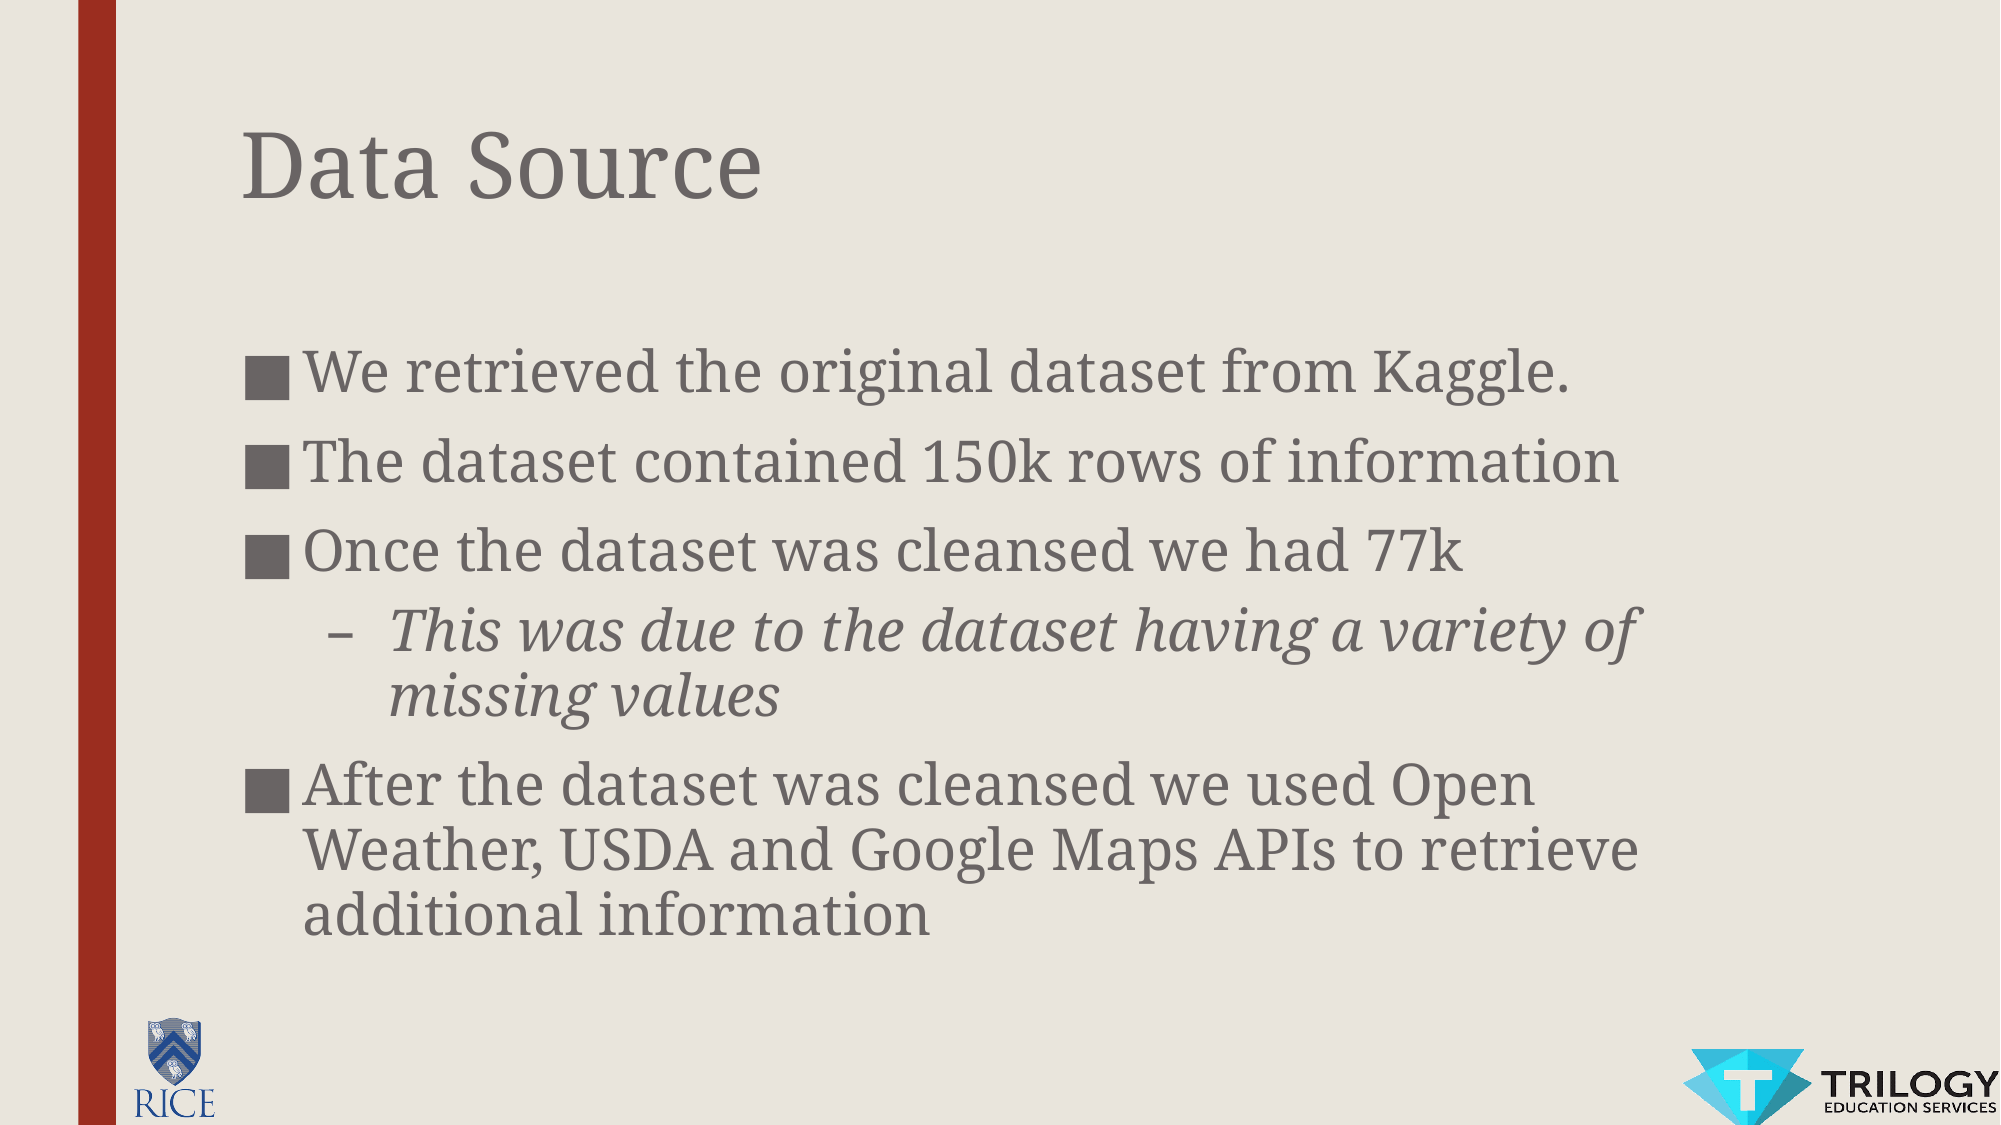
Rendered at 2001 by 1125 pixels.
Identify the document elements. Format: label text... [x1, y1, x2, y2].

picture [119, 1013, 229, 1122]
title Data Source [225, 112, 1800, 239]
list We retrieved the original dataset from Kaggle. The dataset contained 150k rows of information Once the dataset was cleansed we had 77k This was due to the dataset having a variety of missing values After the dataset was cleansed we used Open Weather, USDA and Google Maps APIs to retrieve additional information [225, 239, 1800, 963]
picture [1682, 1049, 1999, 1125]
